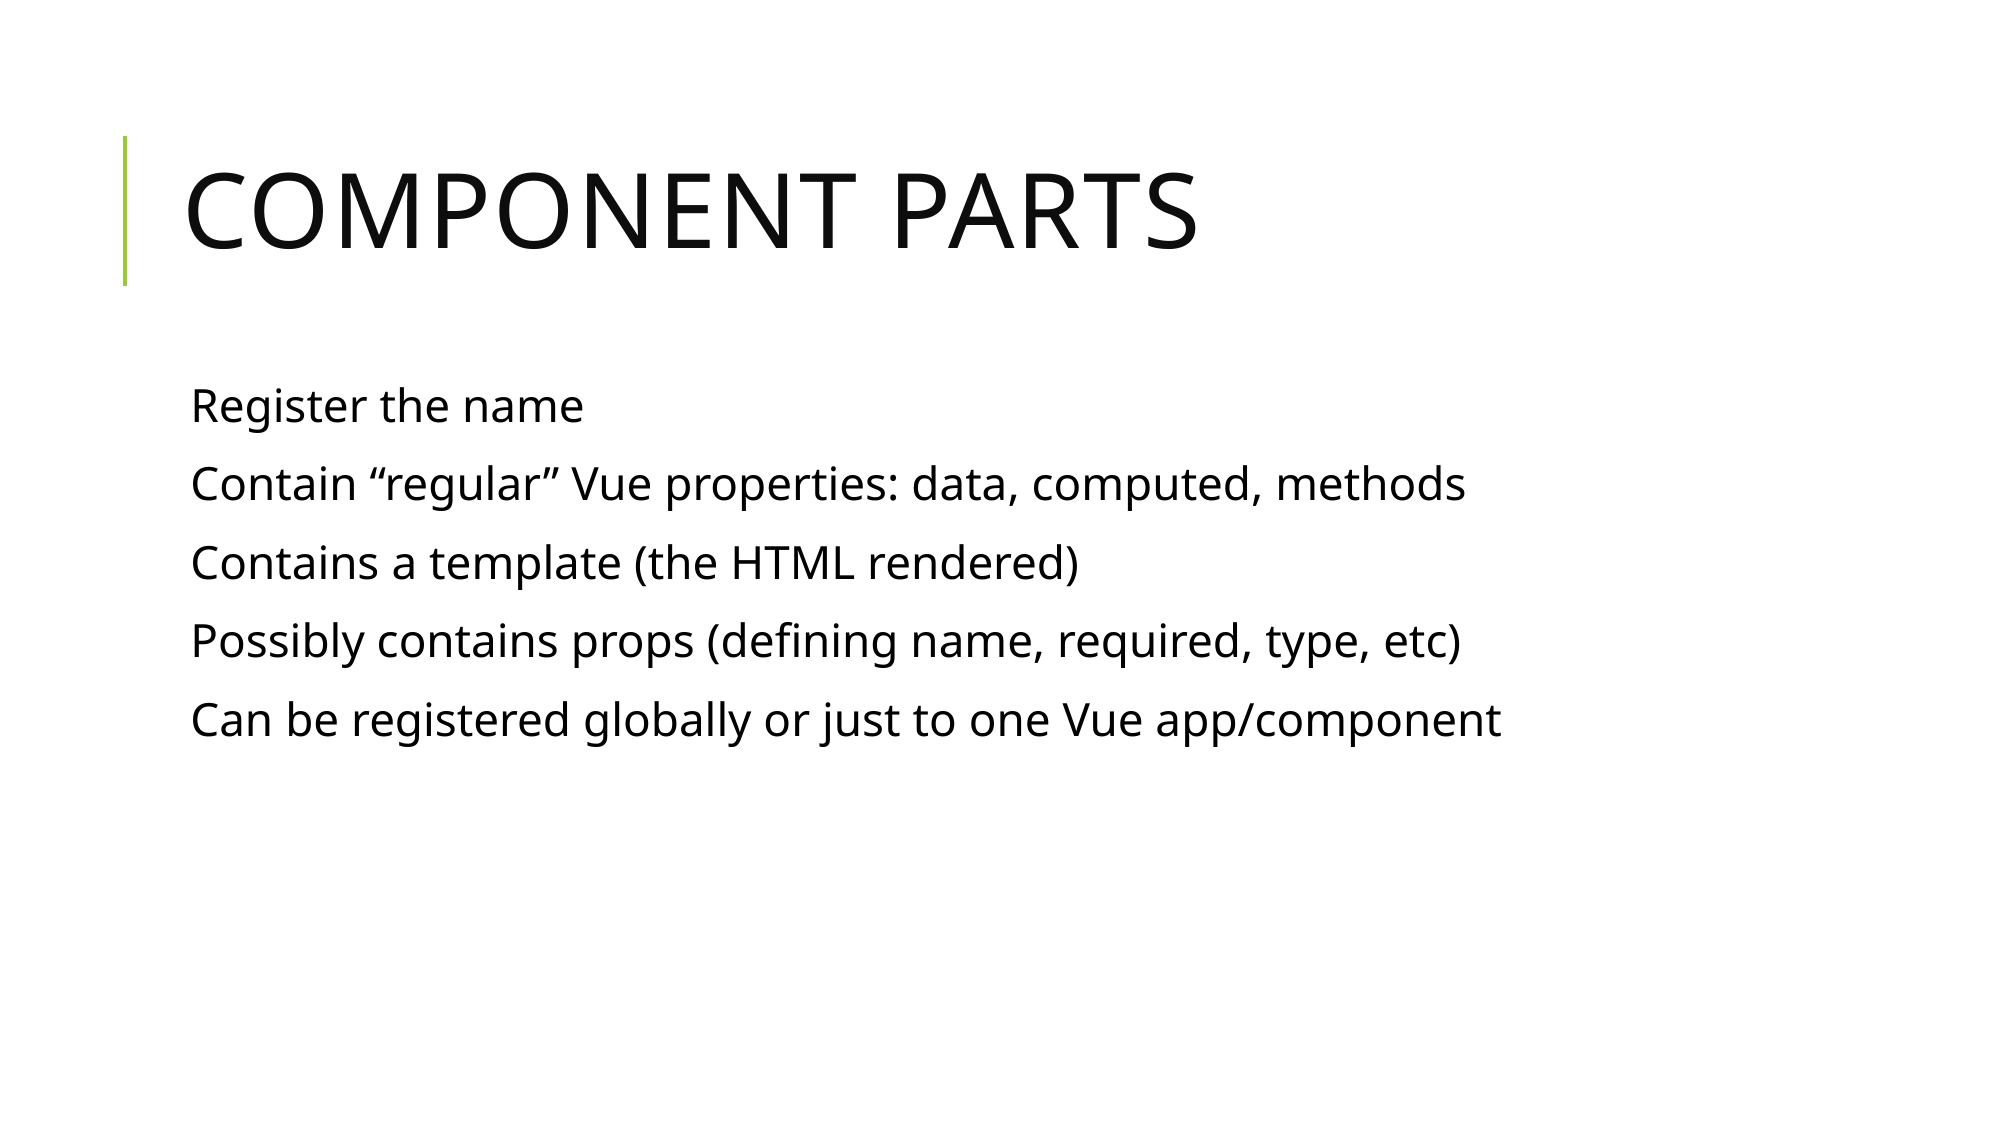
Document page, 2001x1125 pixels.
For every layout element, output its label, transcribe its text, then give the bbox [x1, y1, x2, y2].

title Component Parts [168, 96, 1763, 342]
list Register the name Contain “regular” Vue properties: data, computed, methods Contains a template (the HTML rendered) Possibly contains props (defining name, required, type, etc) Can be registered globally or just to one Vue app/component [168, 375, 1763, 1035]
